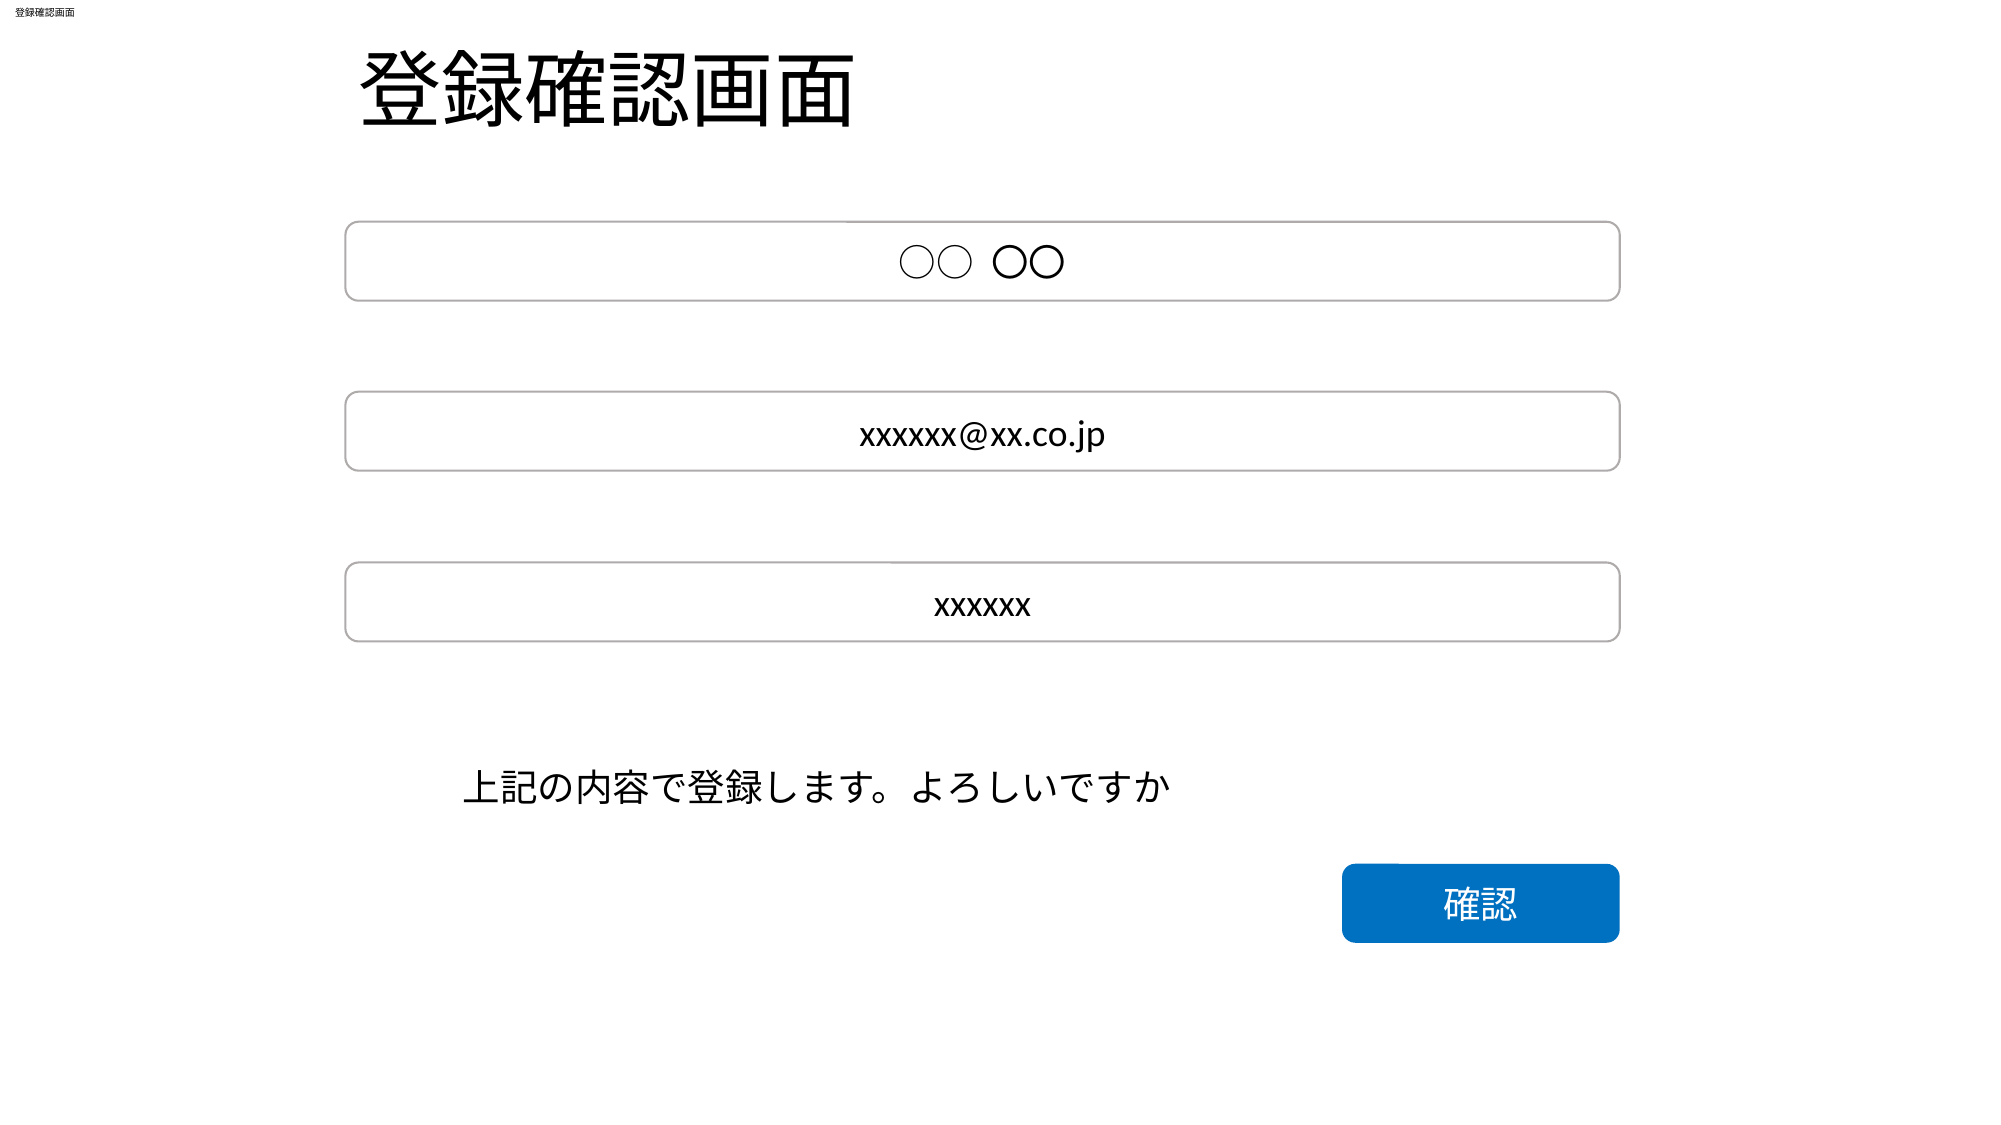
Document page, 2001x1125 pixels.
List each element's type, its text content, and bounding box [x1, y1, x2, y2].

text_box xxxxxx [344, 561, 1621, 643]
text_box 確認 [1340, 862, 1621, 944]
text_box xxxxxx@xx.co.jp [344, 390, 1621, 472]
text_box 登録確認画面 [0, 29, 1228, 145]
text_box ○○ 〇〇 [344, 220, 1621, 302]
title 登録確認画面 [0, 0, 275, 26]
text_box 上記の内容で登録します。よろしいですか [344, 746, 1290, 828]
